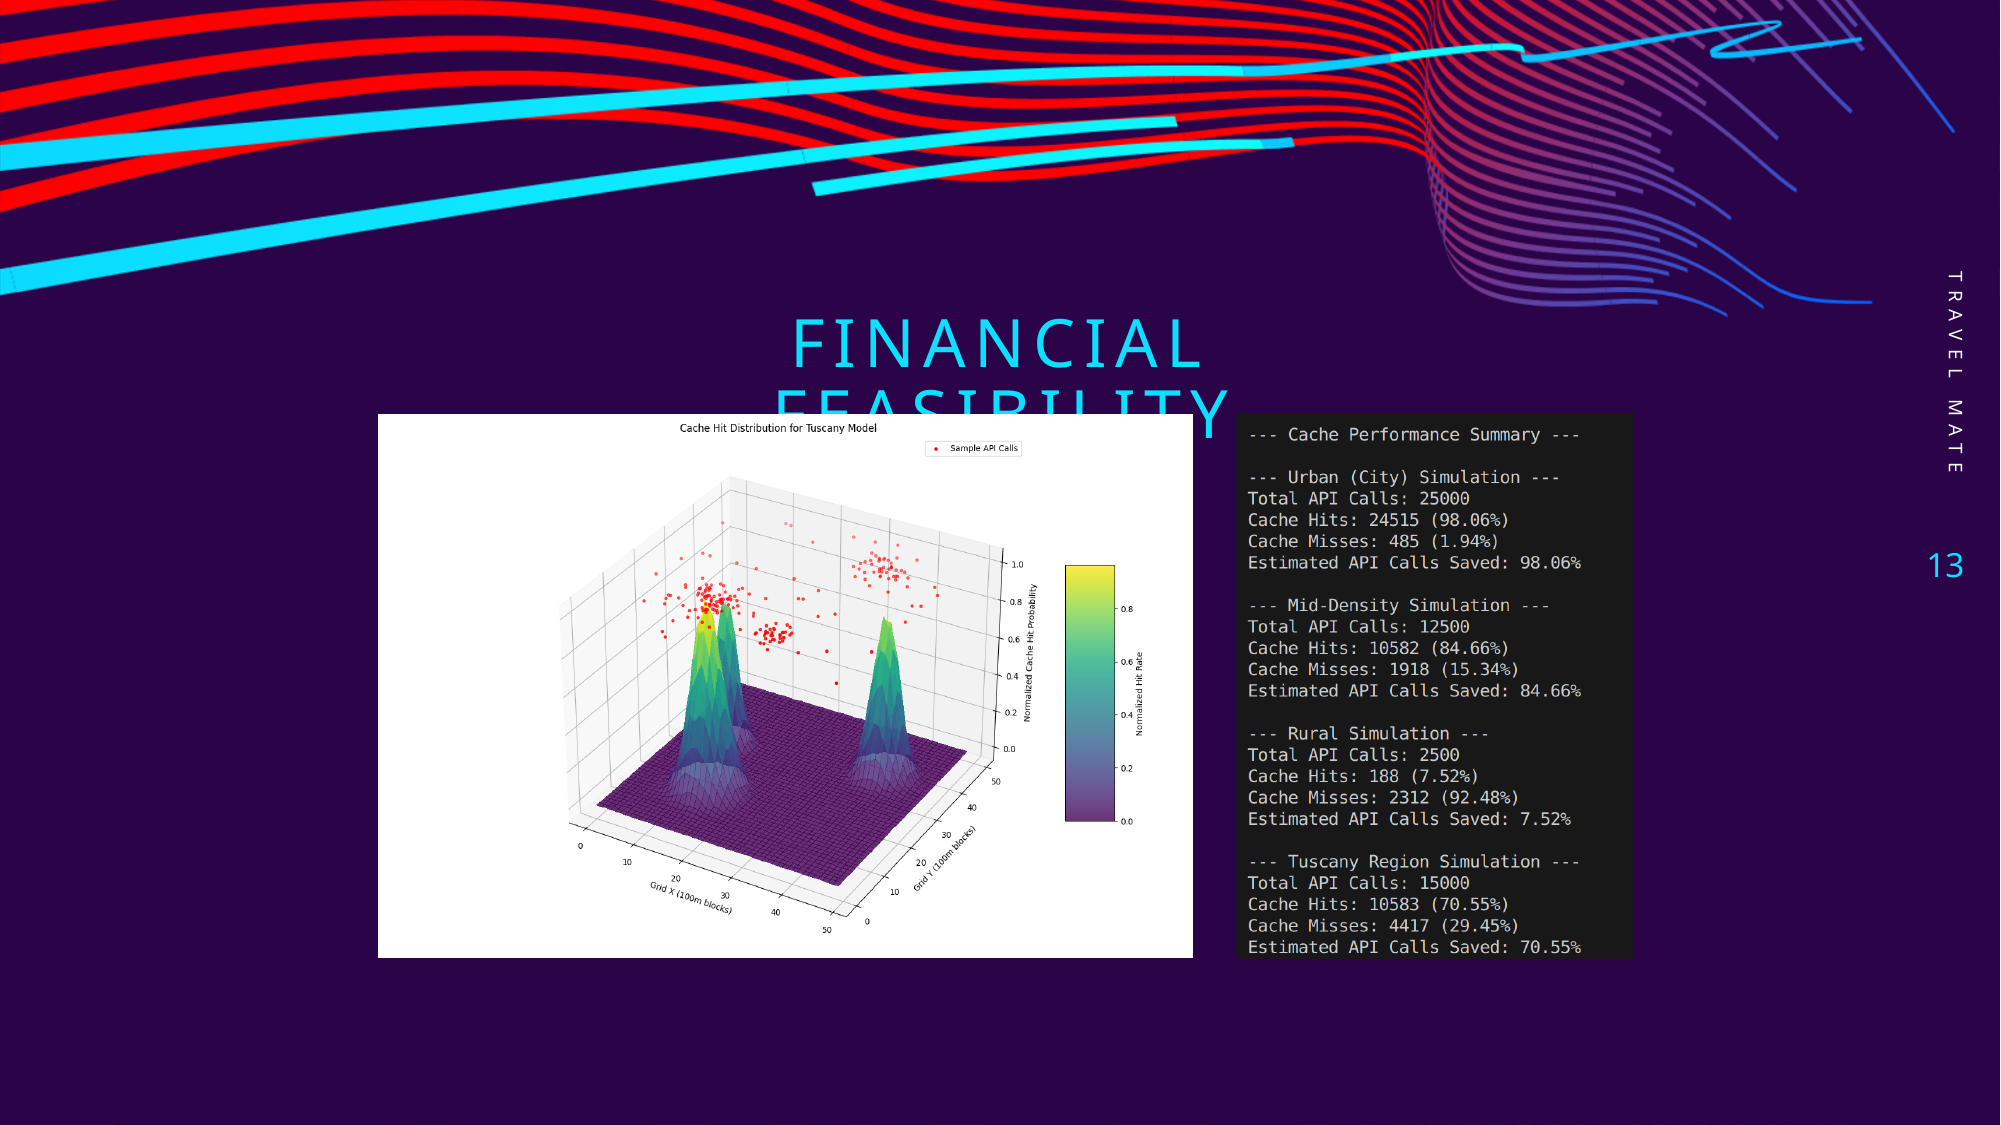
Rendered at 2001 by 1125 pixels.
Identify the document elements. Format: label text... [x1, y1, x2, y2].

footer Travel Mate [1926, 33, 1987, 489]
slide_number 13 [1889, 519, 1980, 615]
picture [0, 0, 2000, 1125]
title Financial Feasibility [534, 302, 1466, 398]
